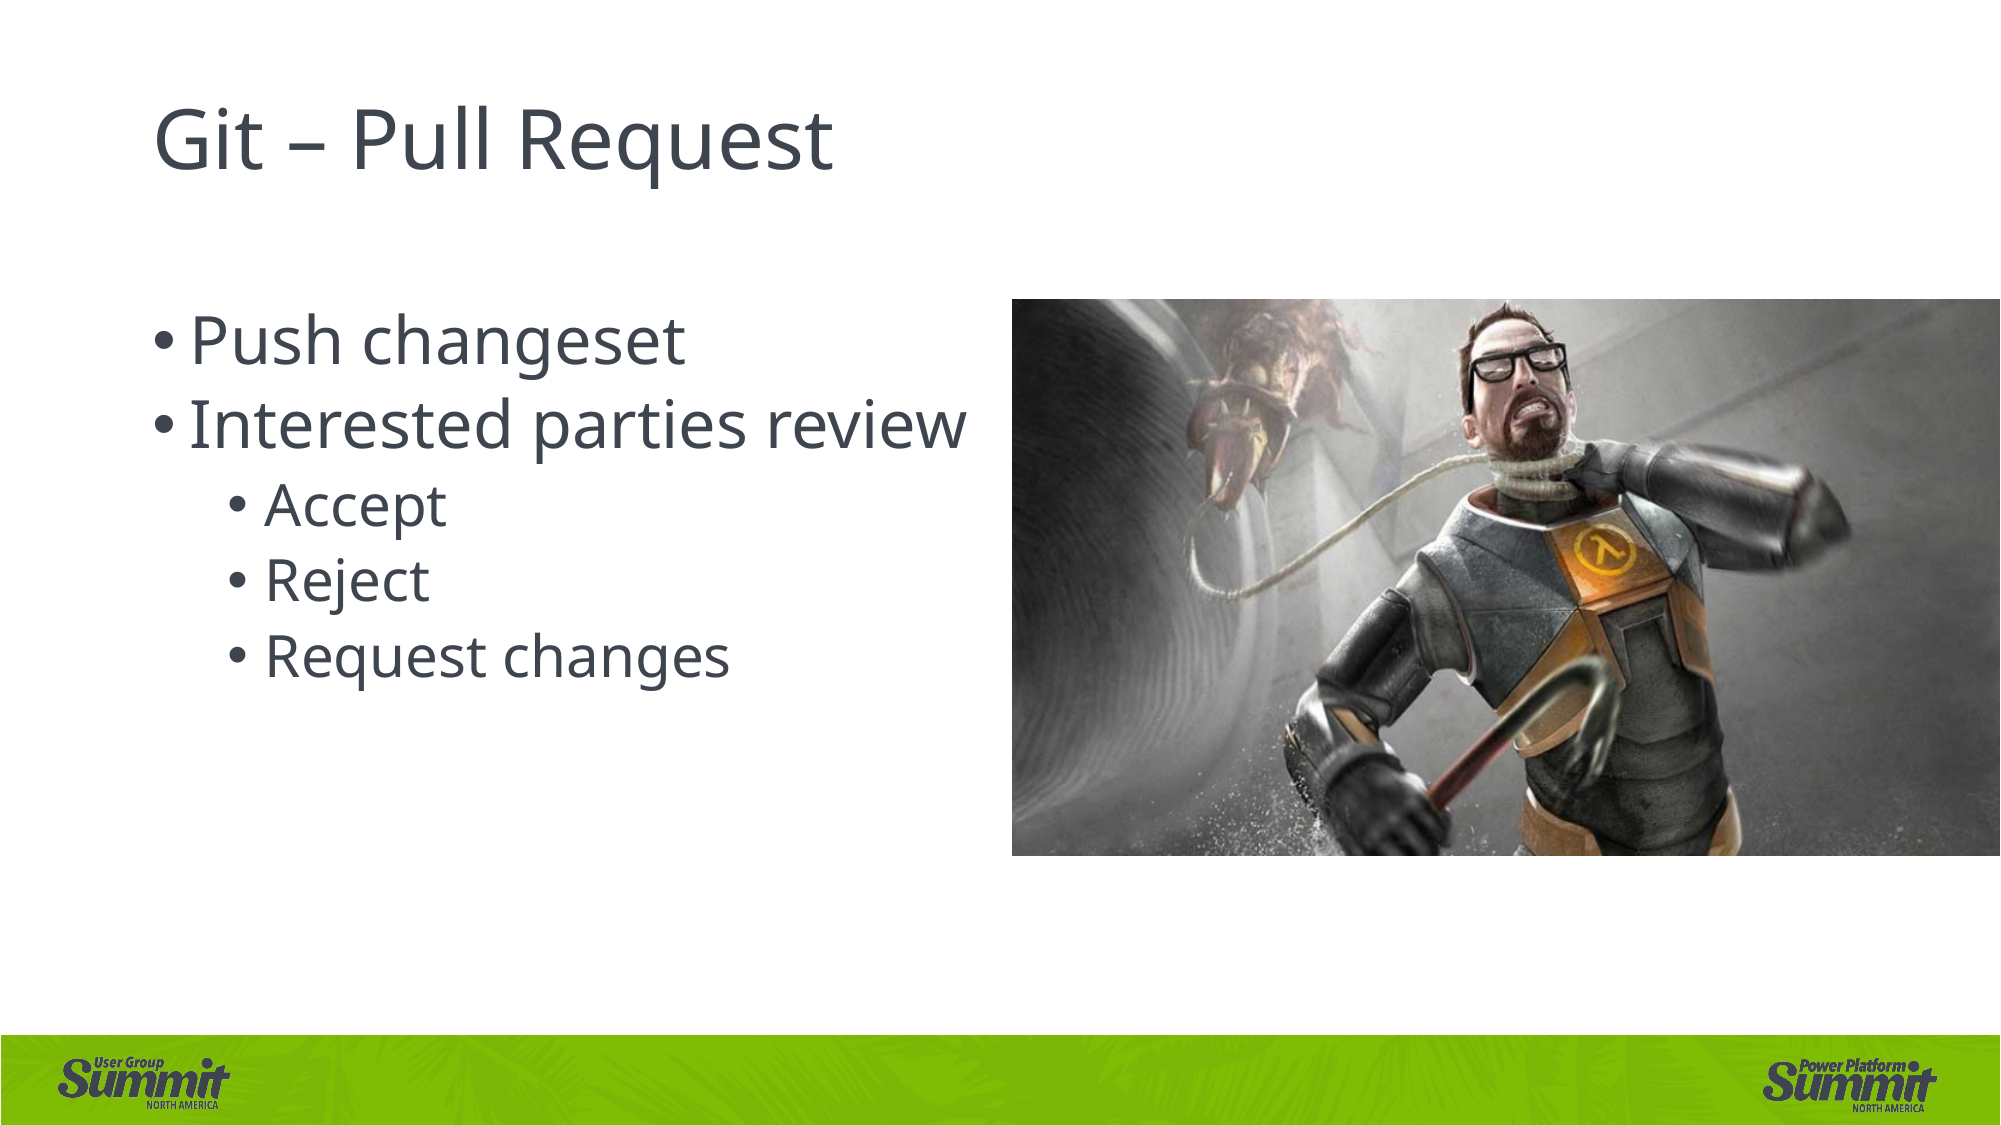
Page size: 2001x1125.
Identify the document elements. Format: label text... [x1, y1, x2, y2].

picture [1012, 299, 2000, 856]
title Git – Pull Request [137, 59, 1863, 225]
list Push changeset Interested parties review Accept Reject Request changes [137, 299, 988, 1014]
picture [0, 1023, 2000, 1125]
